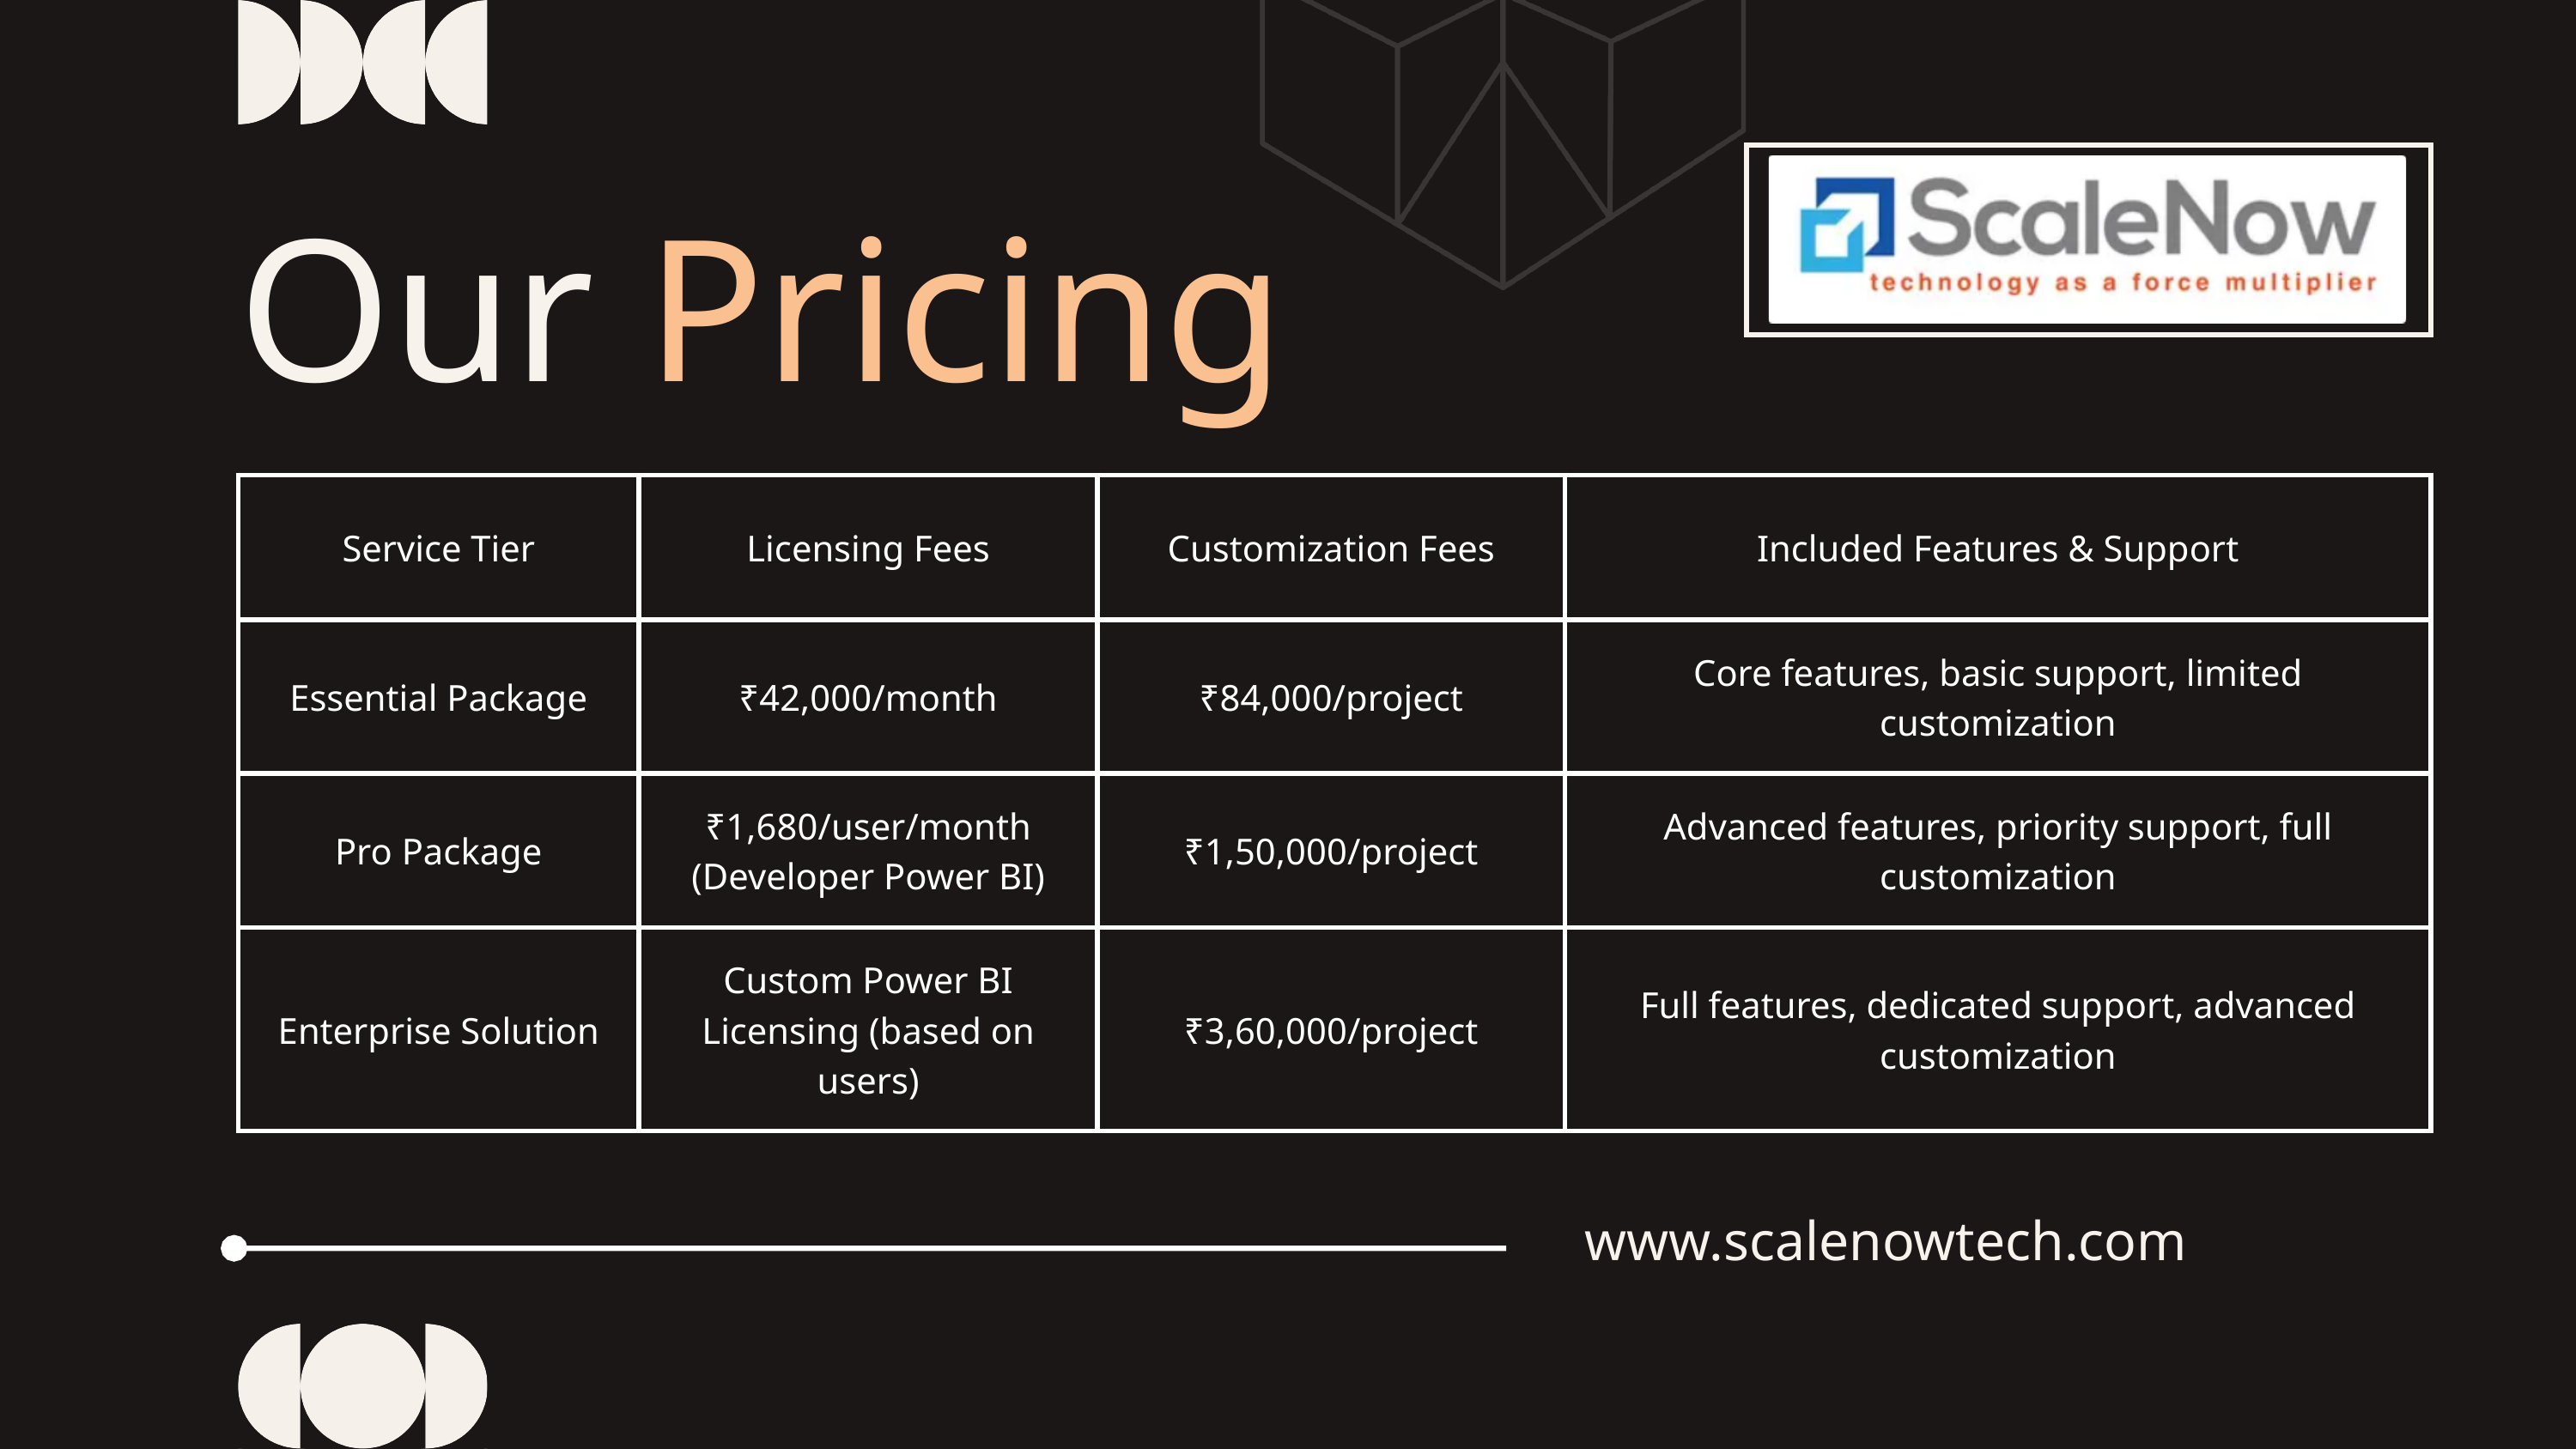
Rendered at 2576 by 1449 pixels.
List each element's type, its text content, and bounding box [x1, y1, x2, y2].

table_cell ₹3,60,000/project [1100, 930, 1563, 1129]
text_box [238, 1324, 488, 1449]
table_cell ₹42,000/month [641, 622, 1095, 771]
table_header Included Features & Support [1567, 477, 2428, 617]
table_header Customization Fees [1100, 477, 1563, 617]
text_box [1259, 0, 1747, 290]
table_cell Essential Package [240, 622, 636, 771]
text_box www.scalenowtech.com [1584, 1217, 2466, 1272]
table_cell Pro Package [240, 776, 636, 925]
table_header Service Tier [240, 477, 636, 617]
table_cell Custom Power BI Licensing (based on users) [641, 930, 1095, 1129]
text_box Our Pricing [238, 232, 1621, 421]
text_box [238, 0, 488, 124]
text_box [1746, 144, 2432, 336]
text_box [225, 1239, 1507, 1258]
table_cell Core features, basic support, limited customization [1567, 622, 2428, 771]
table_cell Full features, dedicated support, advanced customization [1567, 930, 2428, 1129]
table_cell ₹1,680/user/month (Developer Power BI) [641, 776, 1095, 925]
table_cell Advanced features, priority support, full customization [1567, 776, 2428, 925]
table_cell ₹1,50,000/project [1100, 776, 1563, 925]
table_header Licensing Fees [641, 477, 1095, 617]
table_cell Enterprise Solution [240, 930, 636, 1129]
table_cell ₹84,000/project [1100, 622, 1563, 771]
